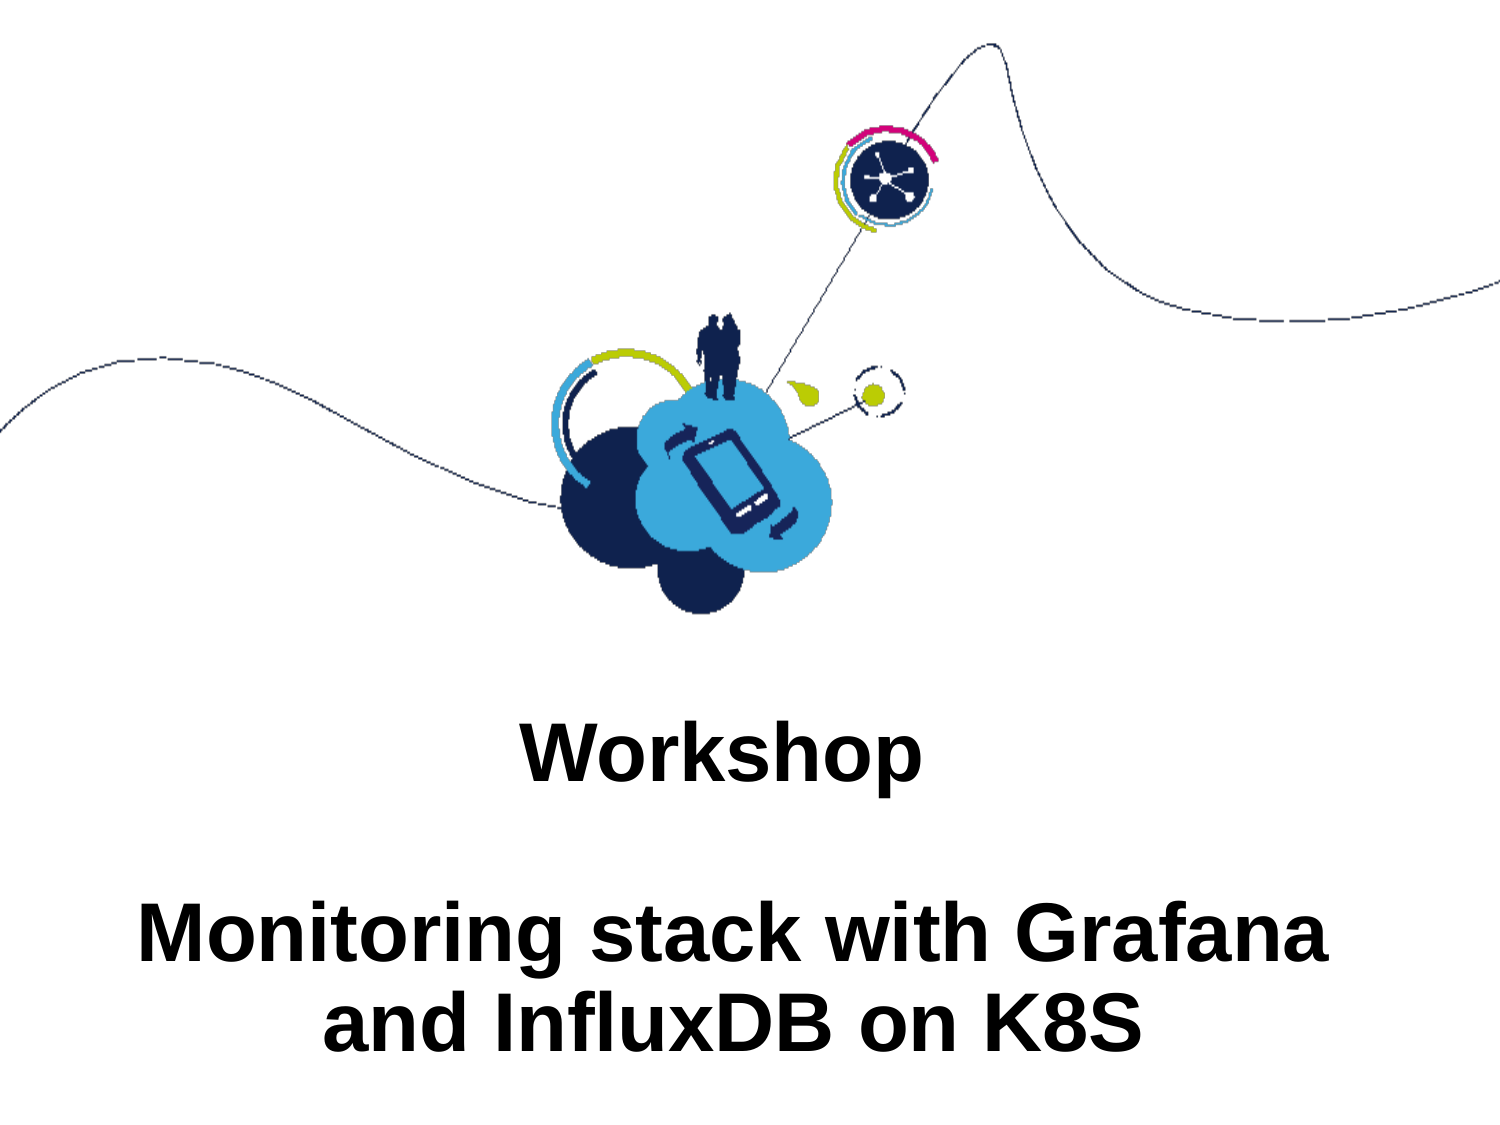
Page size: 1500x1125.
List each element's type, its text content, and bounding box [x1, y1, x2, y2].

picture [0, 0, 1500, 643]
title Workshop Monitoring stack with Grafana and InfluxDB on K8S [96, 702, 1372, 926]
